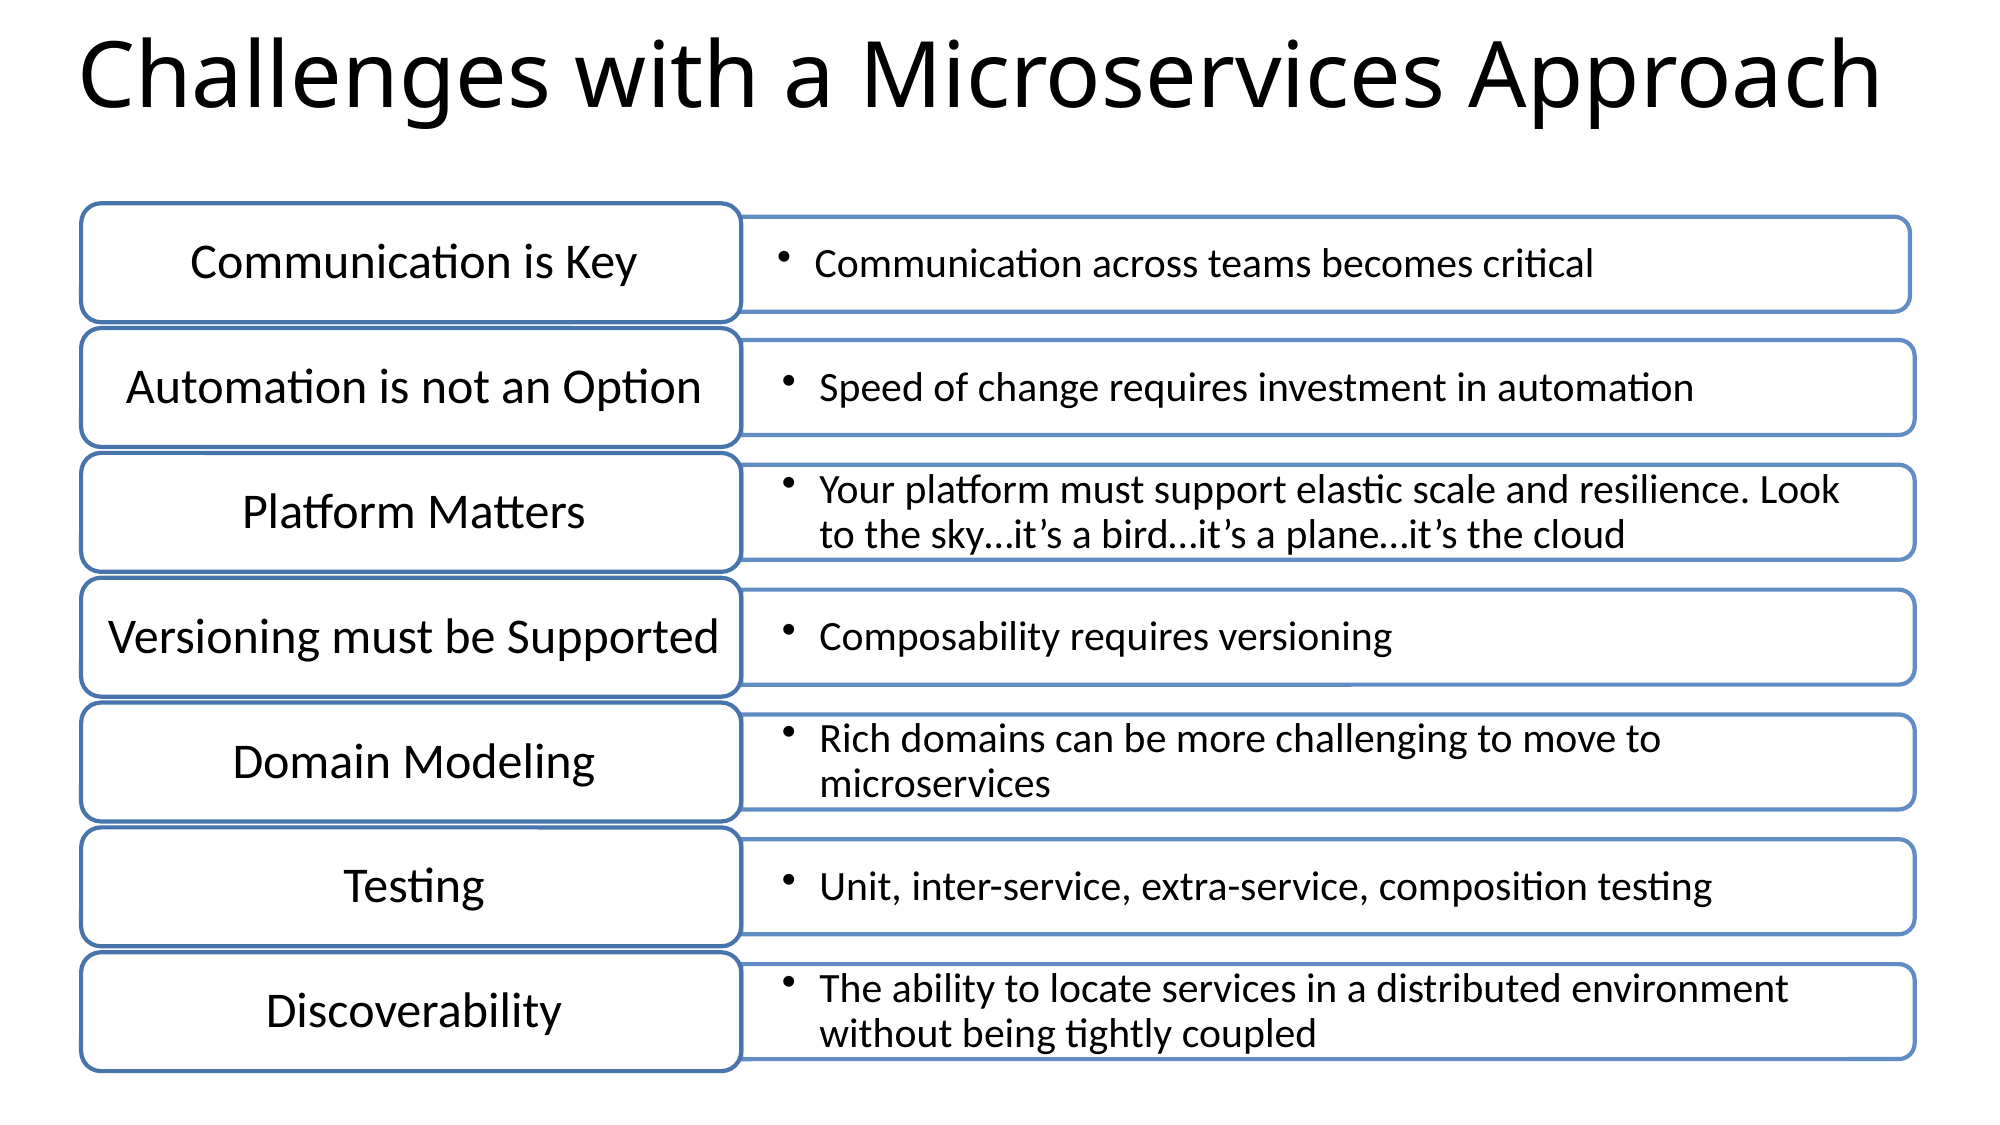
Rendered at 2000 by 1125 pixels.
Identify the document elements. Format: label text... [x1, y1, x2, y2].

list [80, 202, 1915, 1072]
title Challenges with a Microservices Approach [62, 29, 1953, 205]
